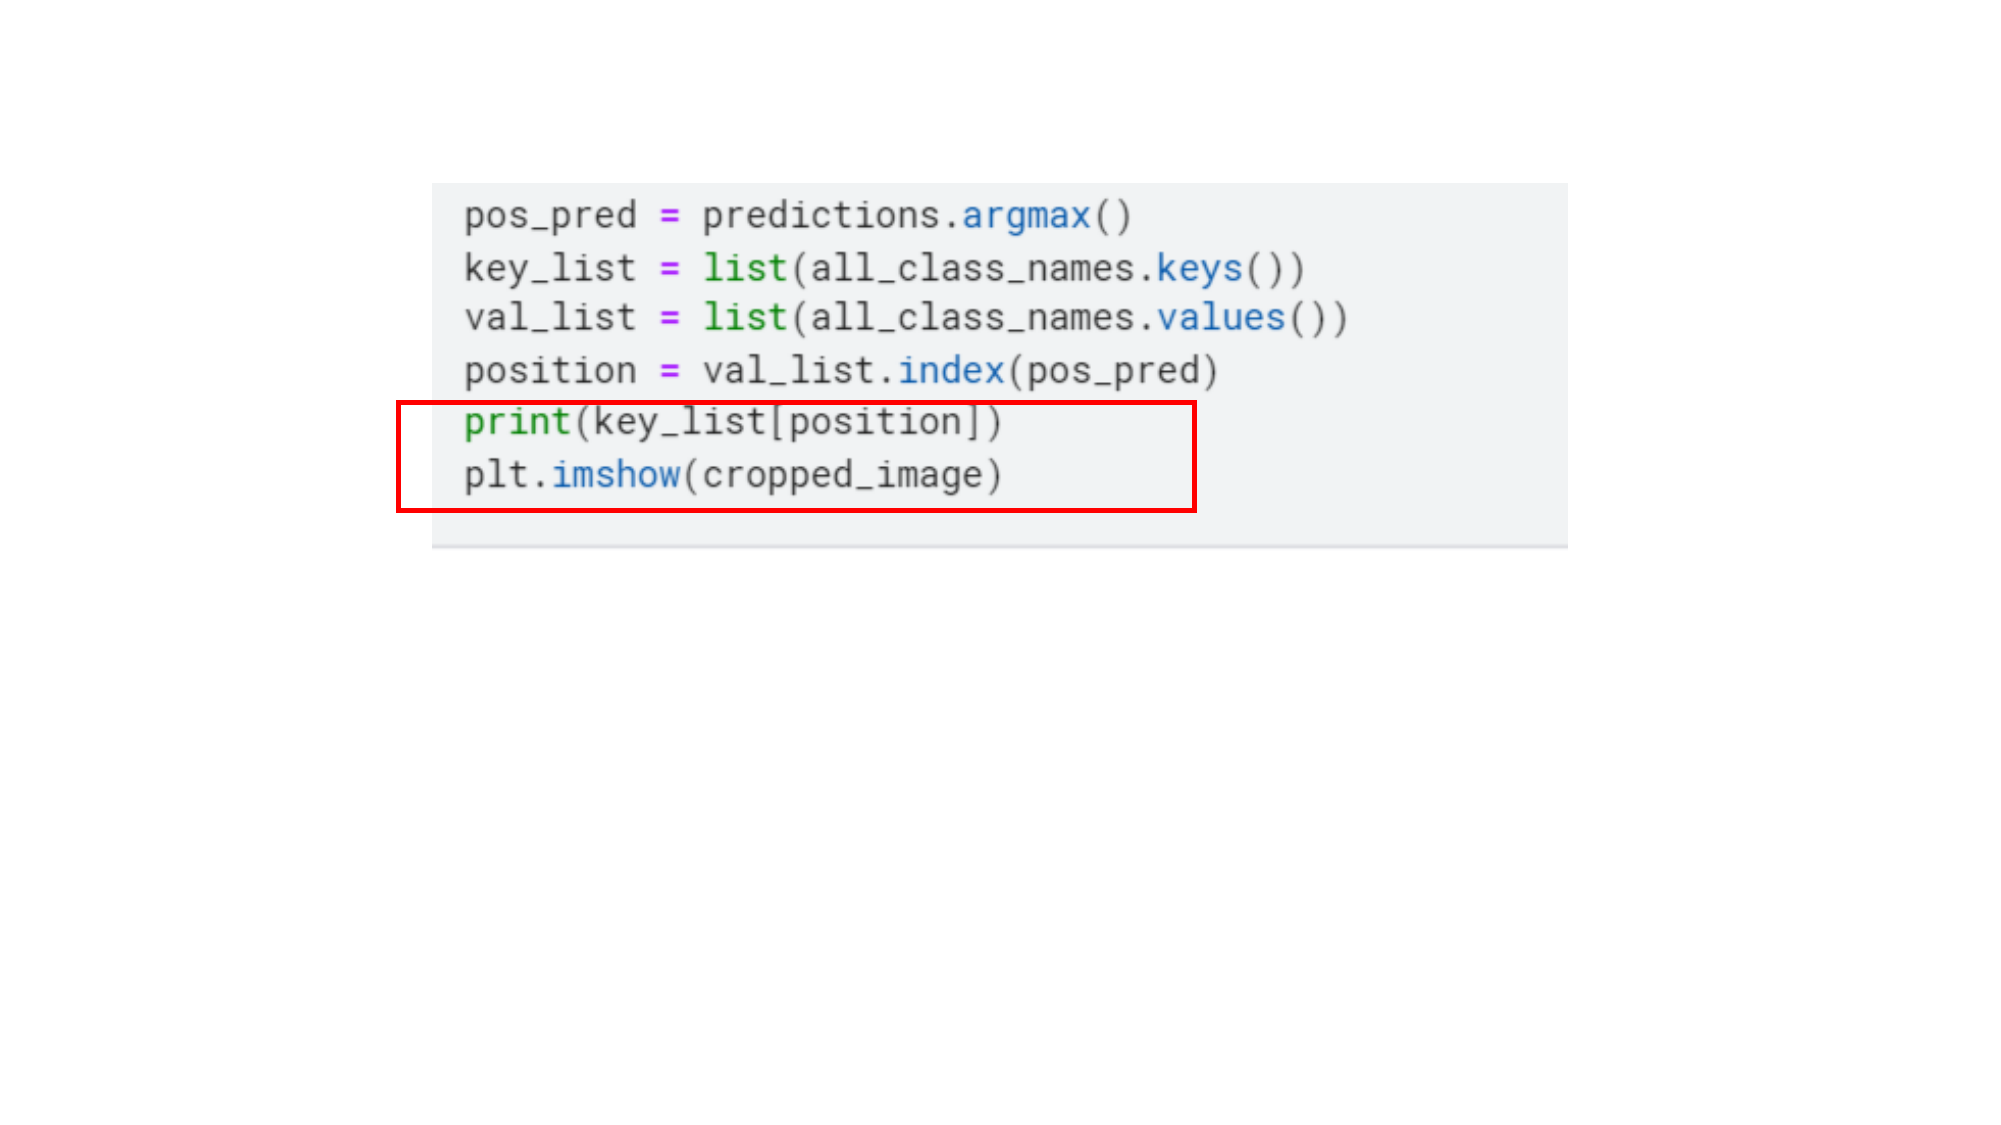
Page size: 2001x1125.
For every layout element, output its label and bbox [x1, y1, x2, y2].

picture [432, 183, 1568, 563]
text_box [397, 402, 432, 512]
